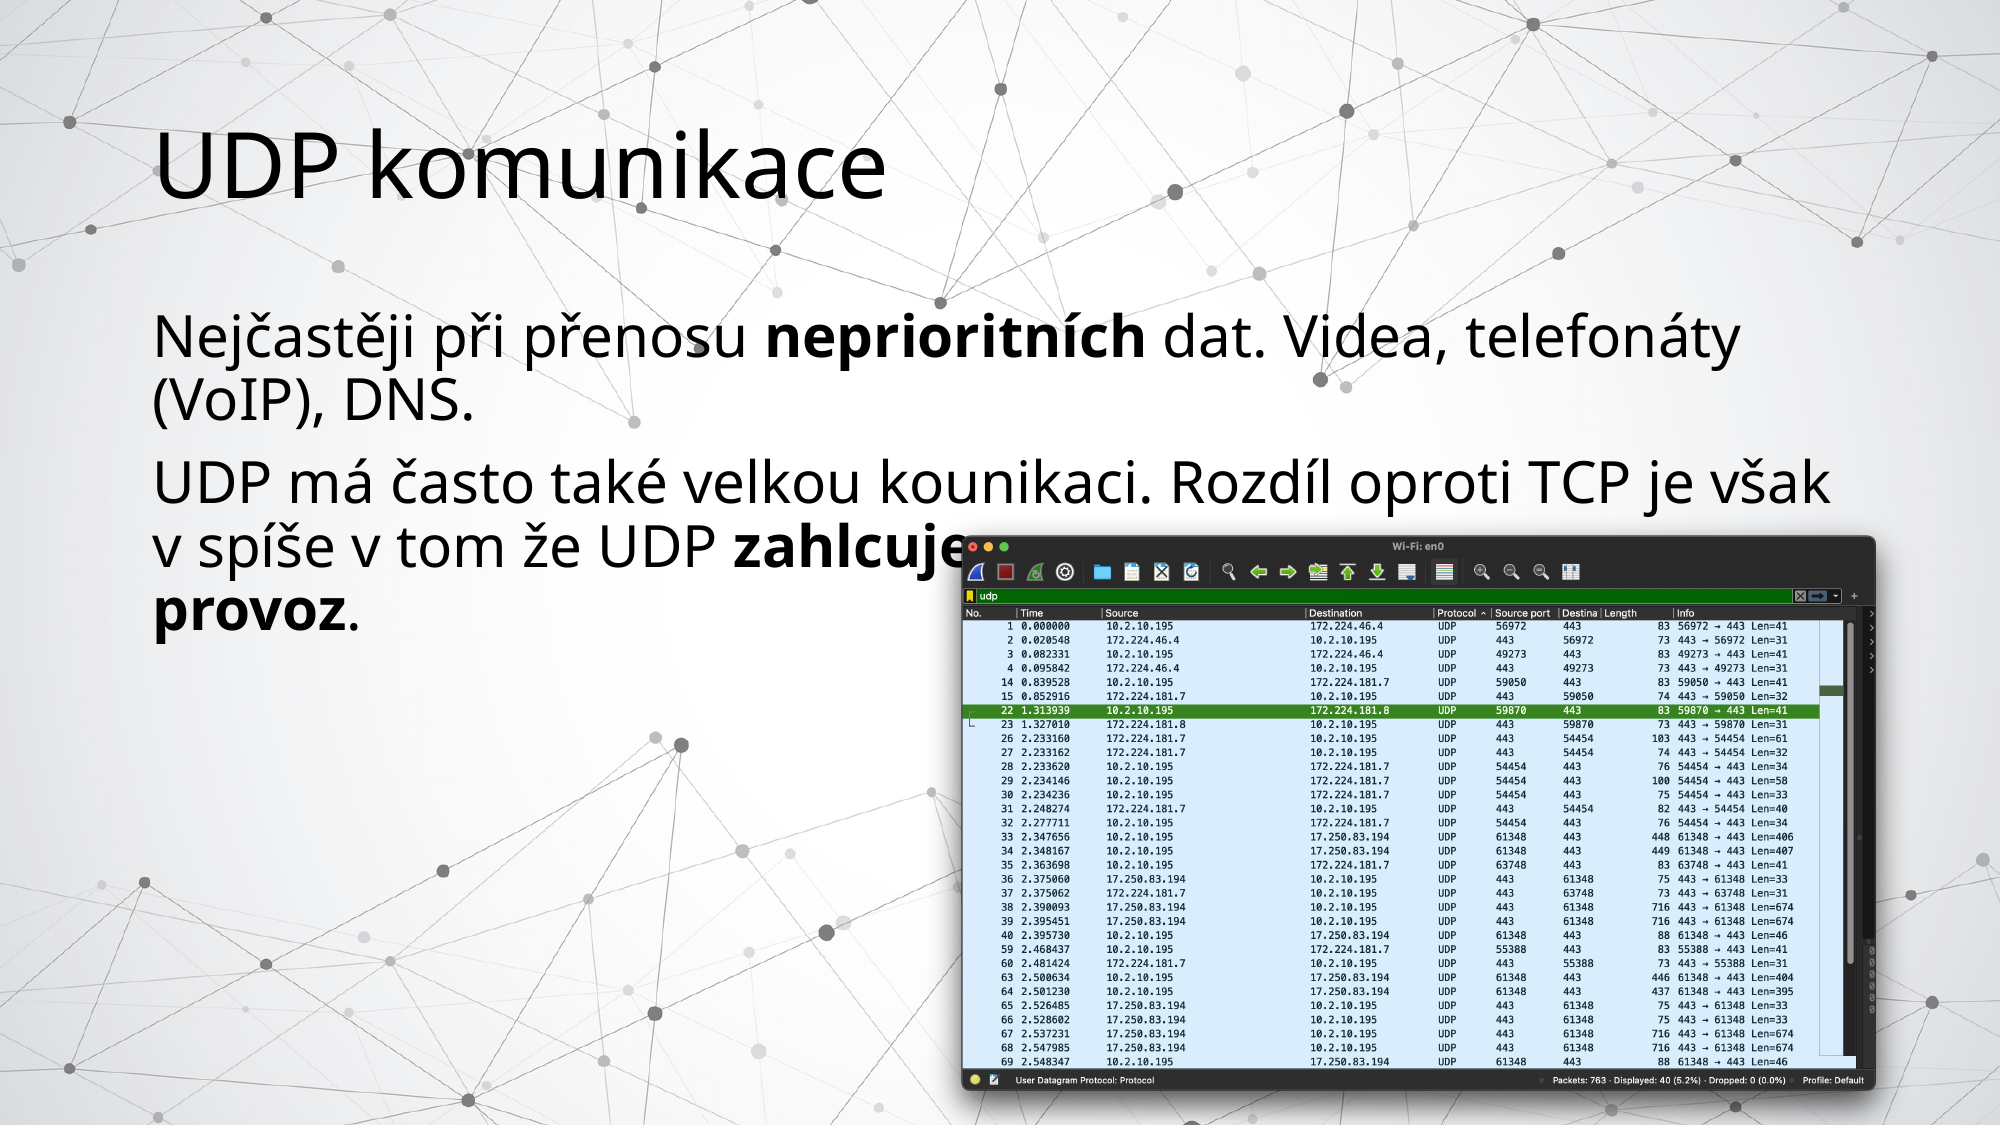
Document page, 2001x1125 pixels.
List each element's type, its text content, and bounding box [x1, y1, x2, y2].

picture [918, 506, 1920, 1125]
list Nejčastěji při přenosu neprioritních dat. Videa, telefonáty (VoIP), DNS. UDP má často také velkou kounikaci. Rozdíl oproti TCP je však v spíše v tom že UDP zahlcuje provoz. [137, 299, 1863, 1014]
title UDP komunikace [137, 59, 1863, 278]
